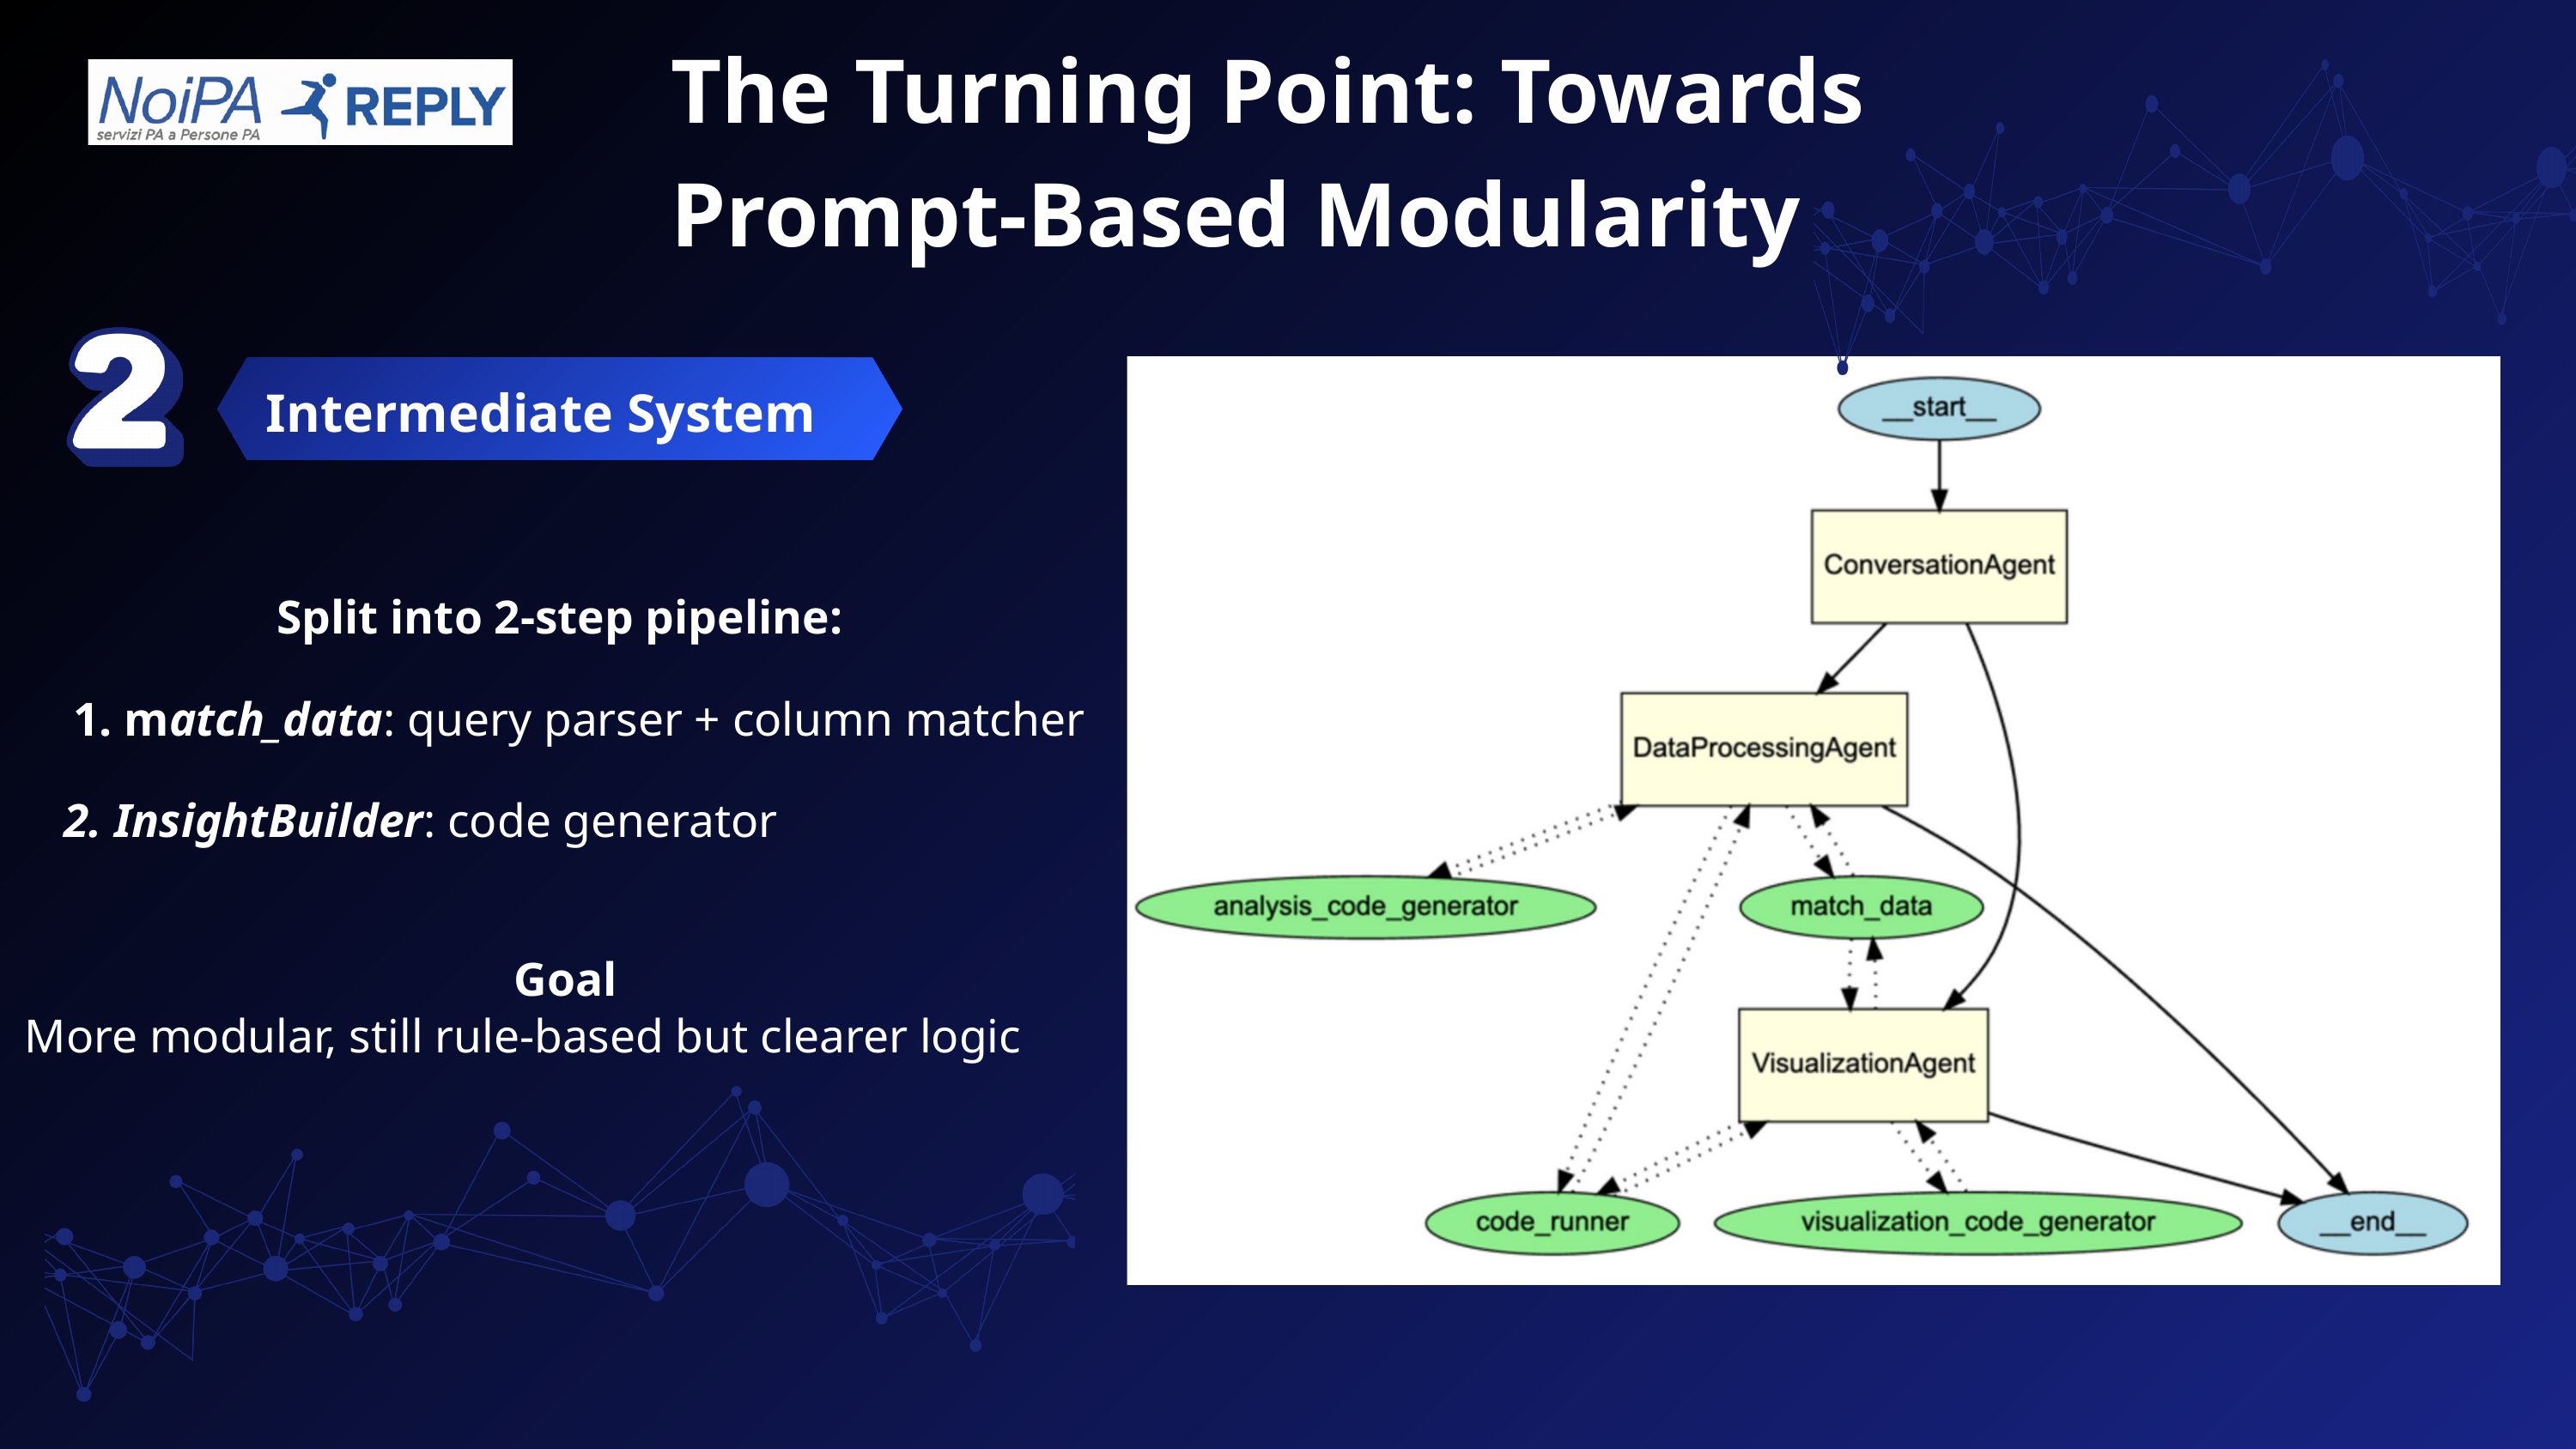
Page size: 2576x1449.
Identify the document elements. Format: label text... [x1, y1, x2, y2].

text_box [88, 59, 513, 145]
text_box Split into 2-step pipeline: match_data: query parser + column matcher InsightBuilder: code generator Goal More modular, still rule-based but clearer logic [24, 542, 1096, 1062]
text_box [1127, 356, 2501, 1285]
text_box [1814, 59, 2576, 375]
text_box The Turning Point: Towards Prompt-Based Modularity [671, 17, 1905, 264]
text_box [217, 357, 902, 460]
text_box [66, 327, 184, 467]
text_box [45, 1086, 1076, 1402]
